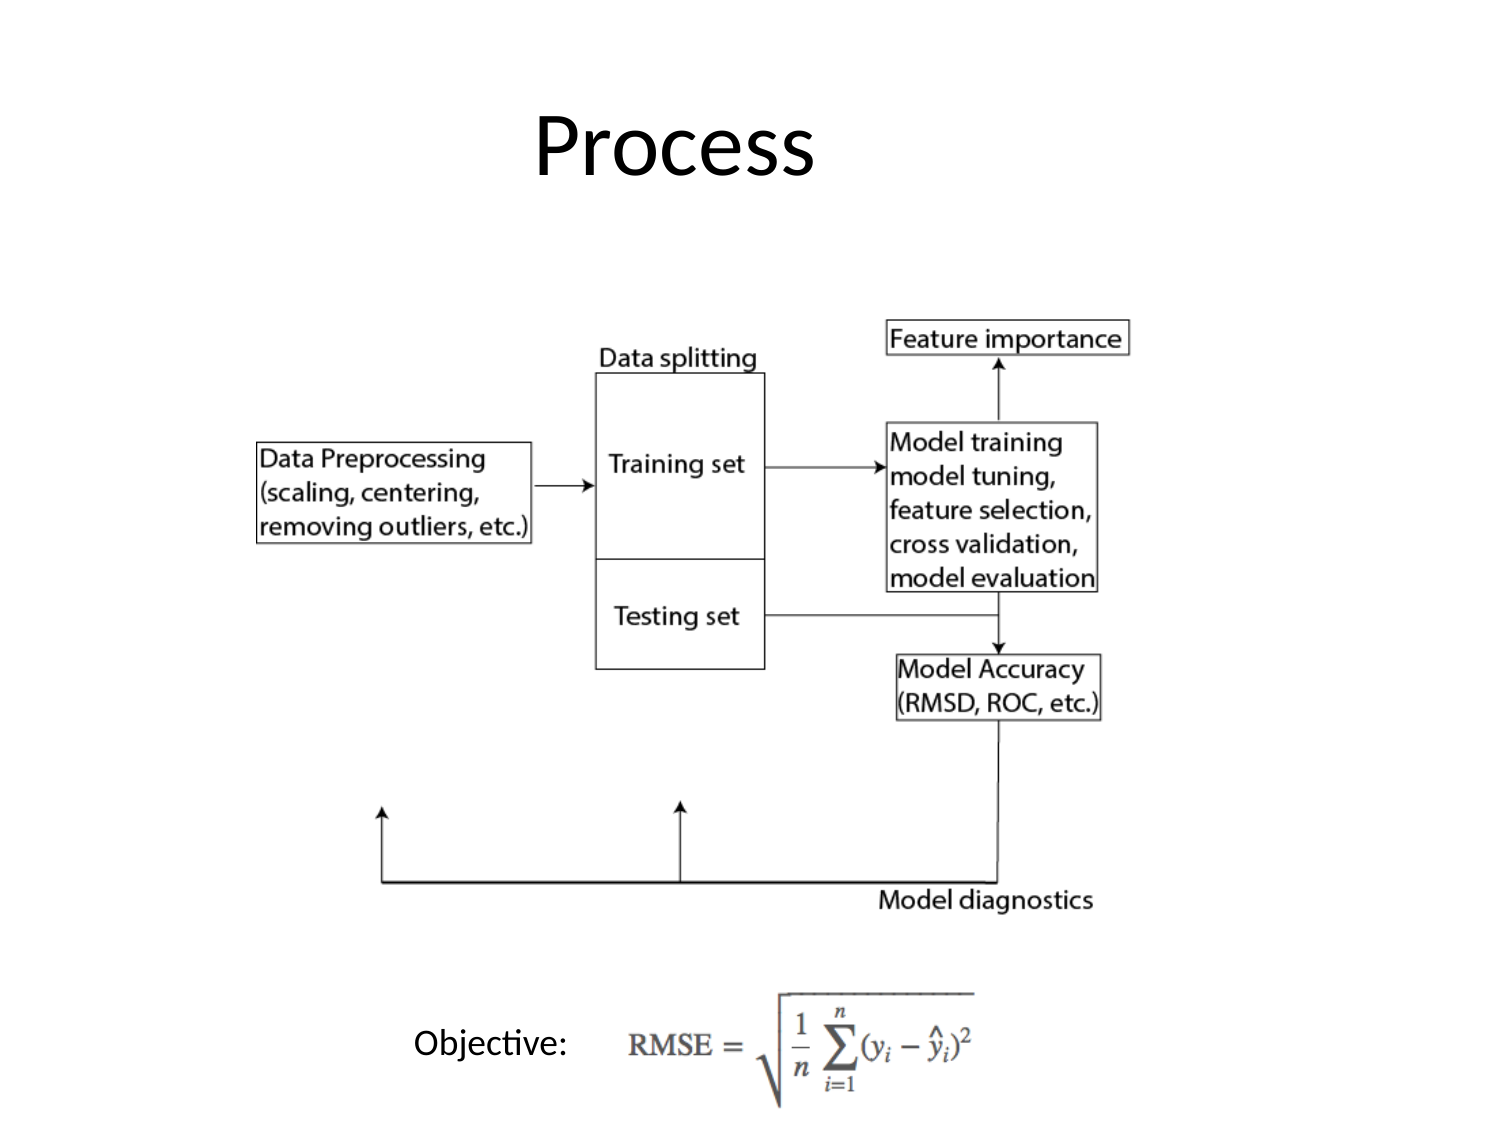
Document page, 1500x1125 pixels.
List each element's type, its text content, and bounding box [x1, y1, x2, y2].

picture [256, 290, 1252, 916]
picture [612, 983, 1002, 1125]
title Process [0, 45, 1350, 233]
text_box Objective: [398, 1010, 584, 1071]
